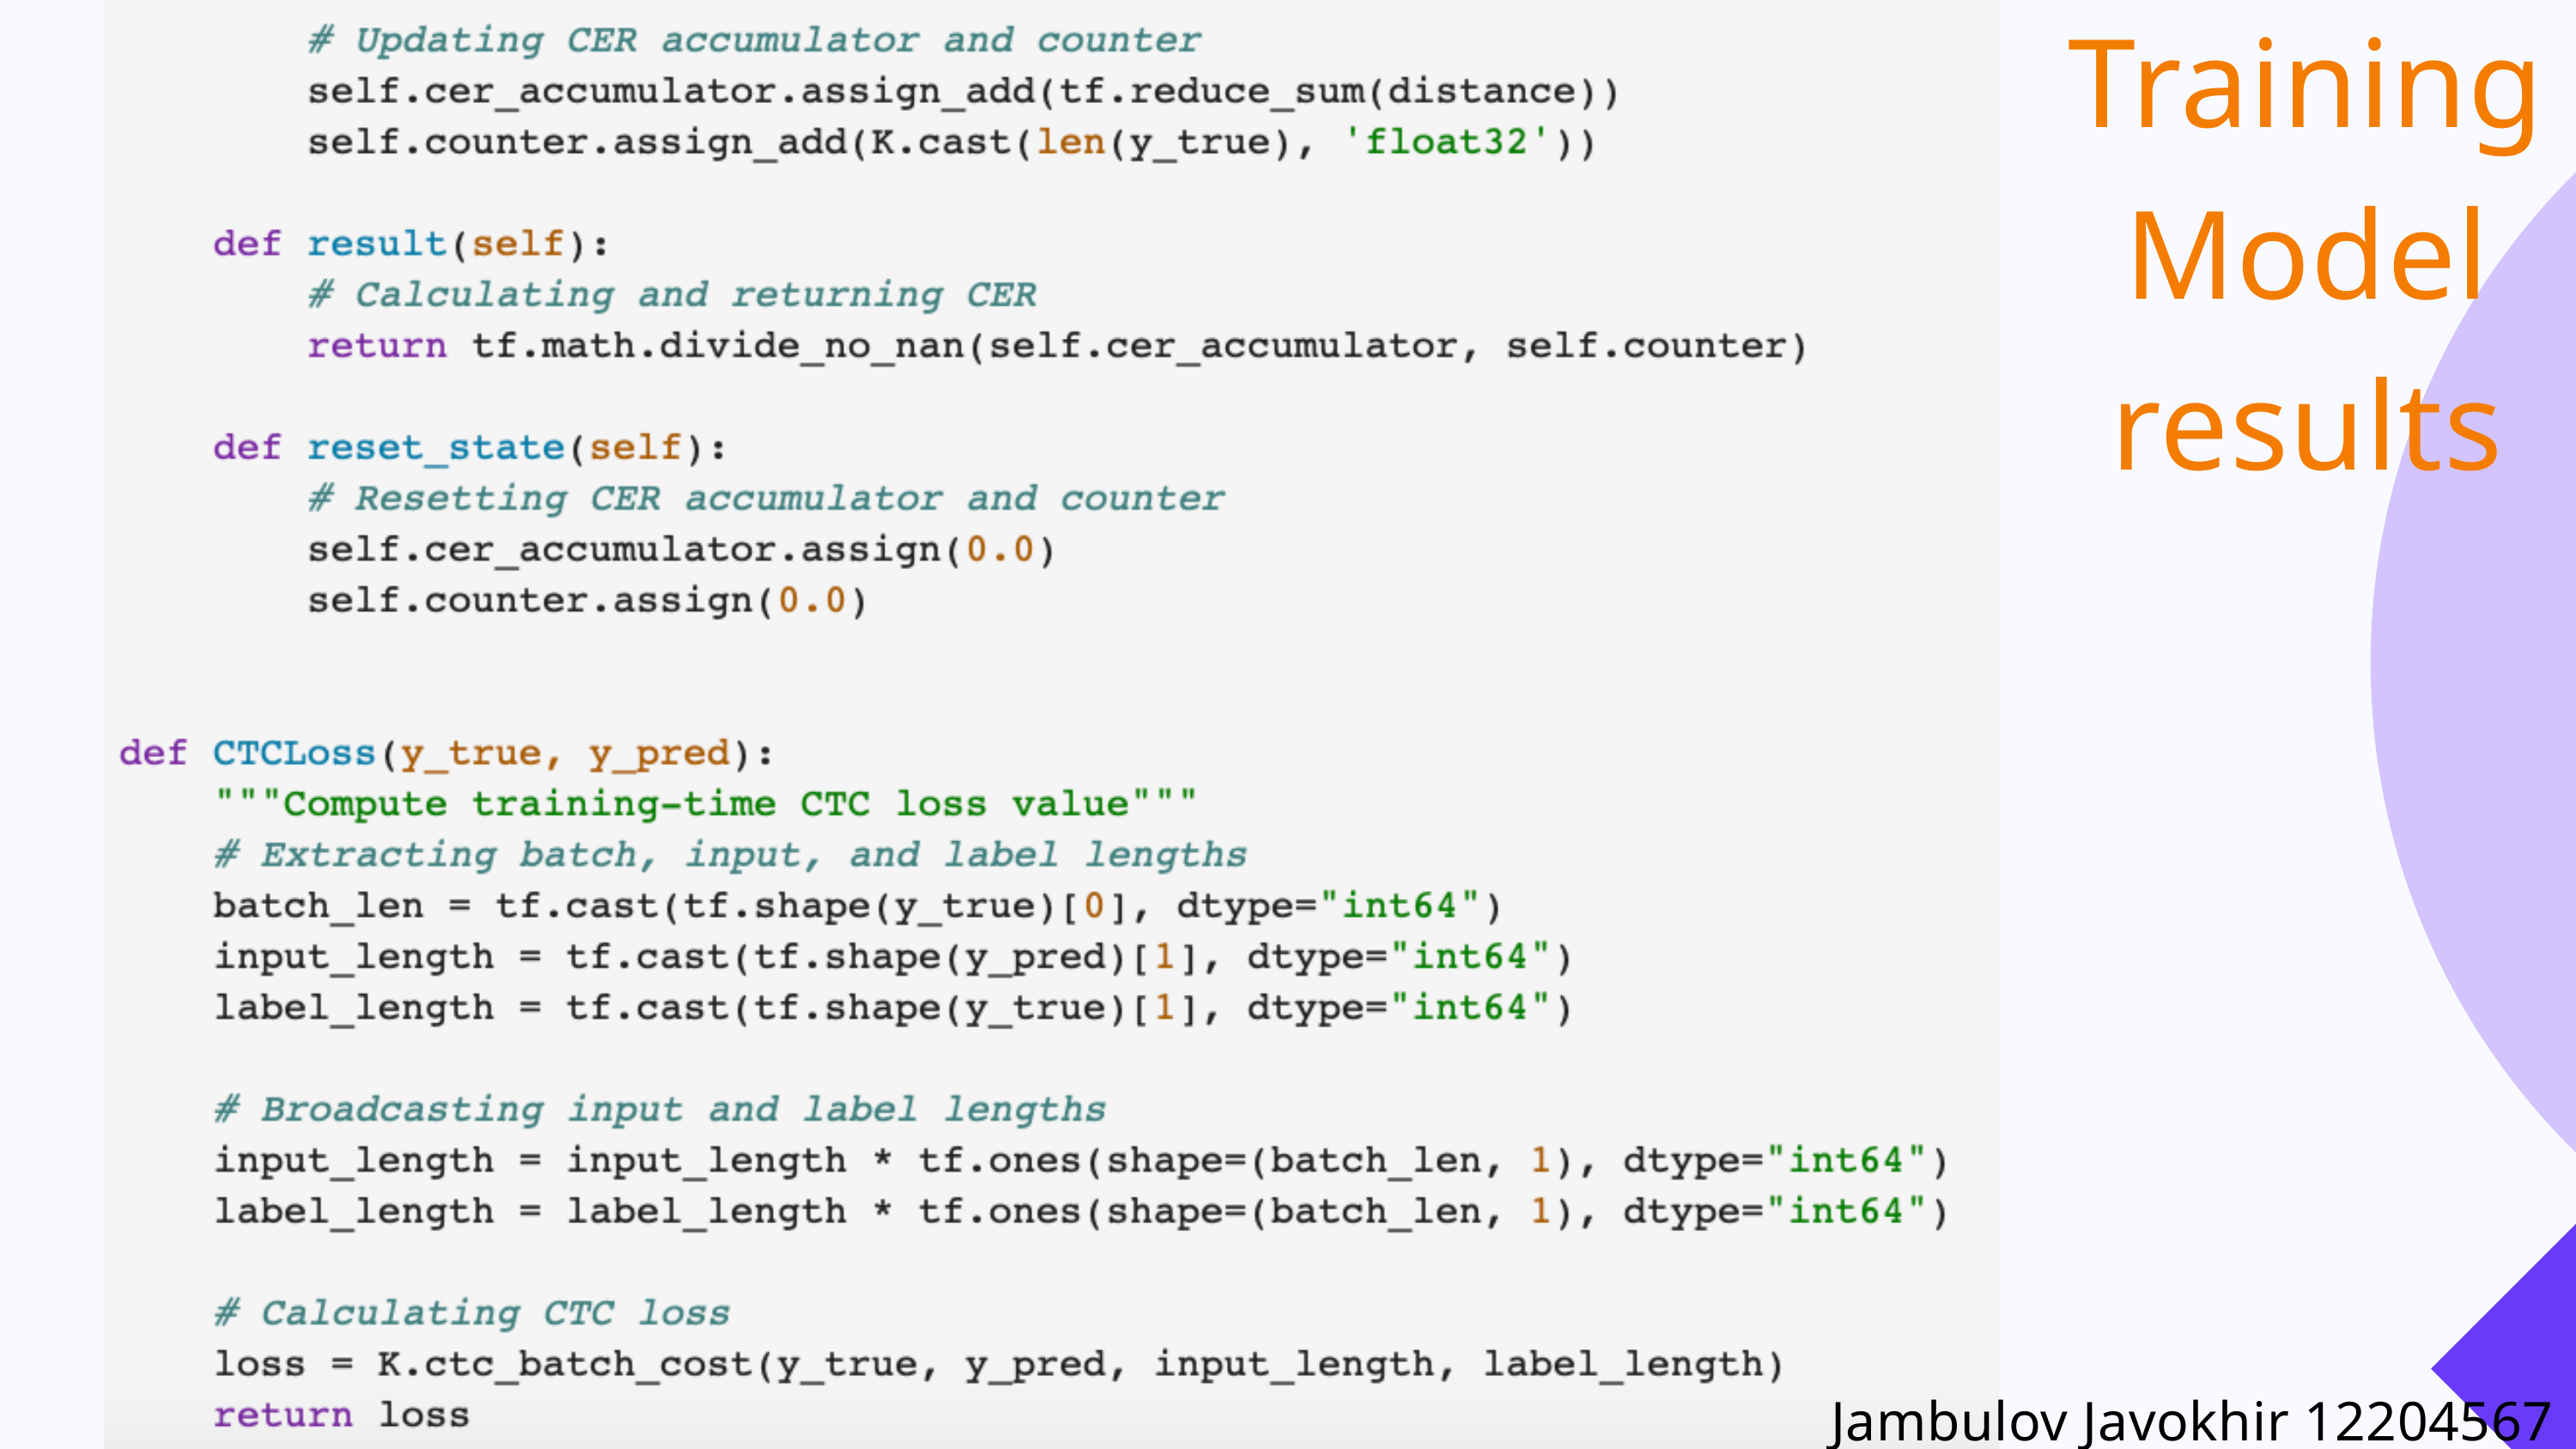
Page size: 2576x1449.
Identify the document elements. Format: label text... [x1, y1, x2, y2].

text_box [104, 0, 2000, 1449]
text_box Jambulov Javokhir 12204567 [1809, 1376, 2426, 1449]
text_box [2370, 0, 2576, 1351]
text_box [2430, 1196, 2576, 1449]
text_box TrainingModel results [2040, 0, 2366, 494]
